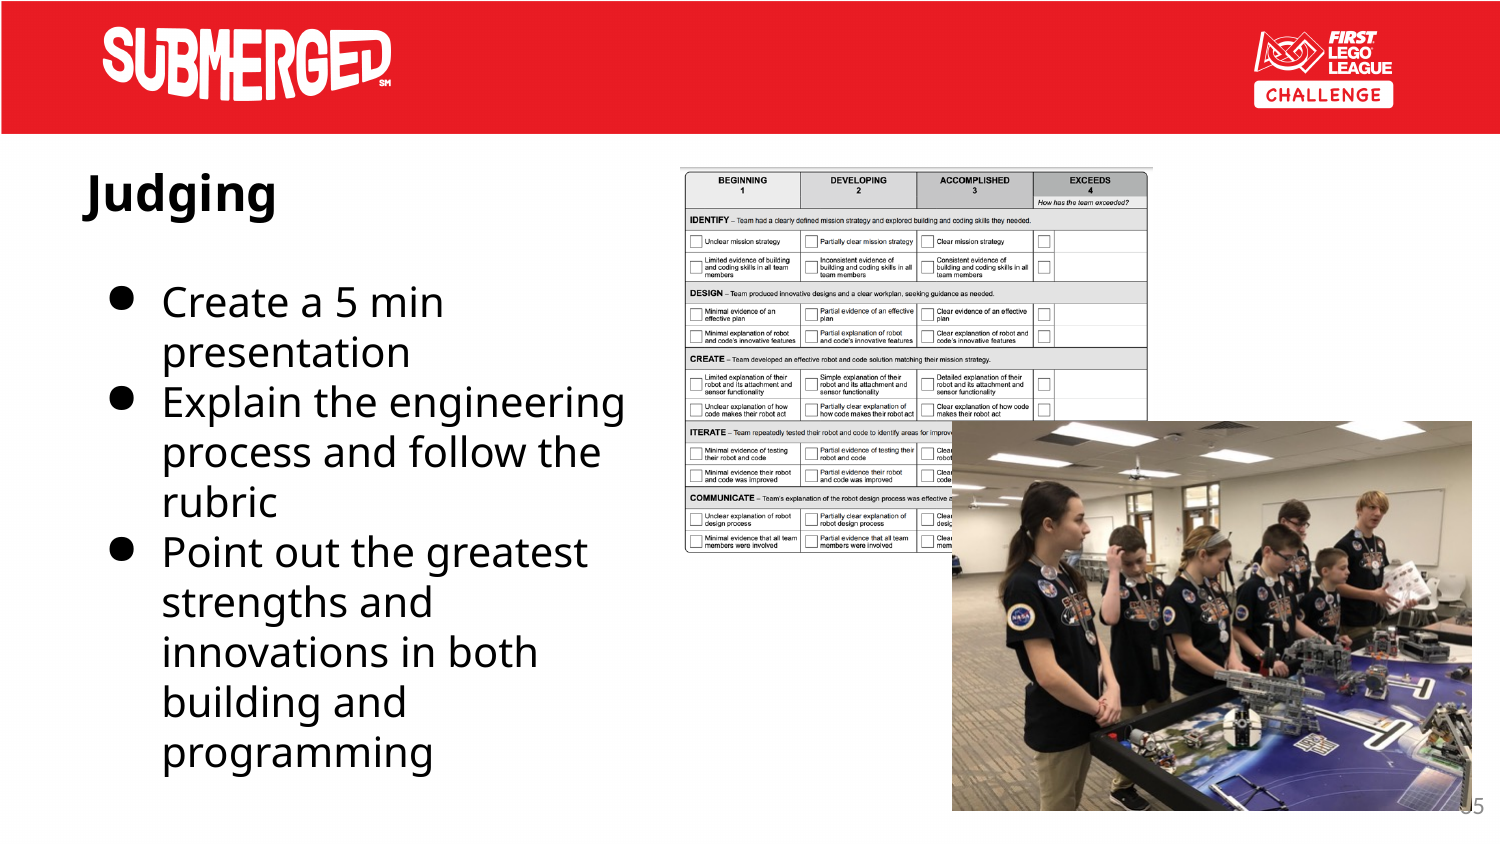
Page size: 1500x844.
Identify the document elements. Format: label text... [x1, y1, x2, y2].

picture [0, 0, 1500, 844]
slide_number 35 [1161, 781, 1500, 828]
title Judging [74, 155, 1436, 248]
list Create a 5 min presentation Explain the engineering process and follow the rubric Point out the greatest strengths and innovations in both building and programming [74, 269, 653, 759]
